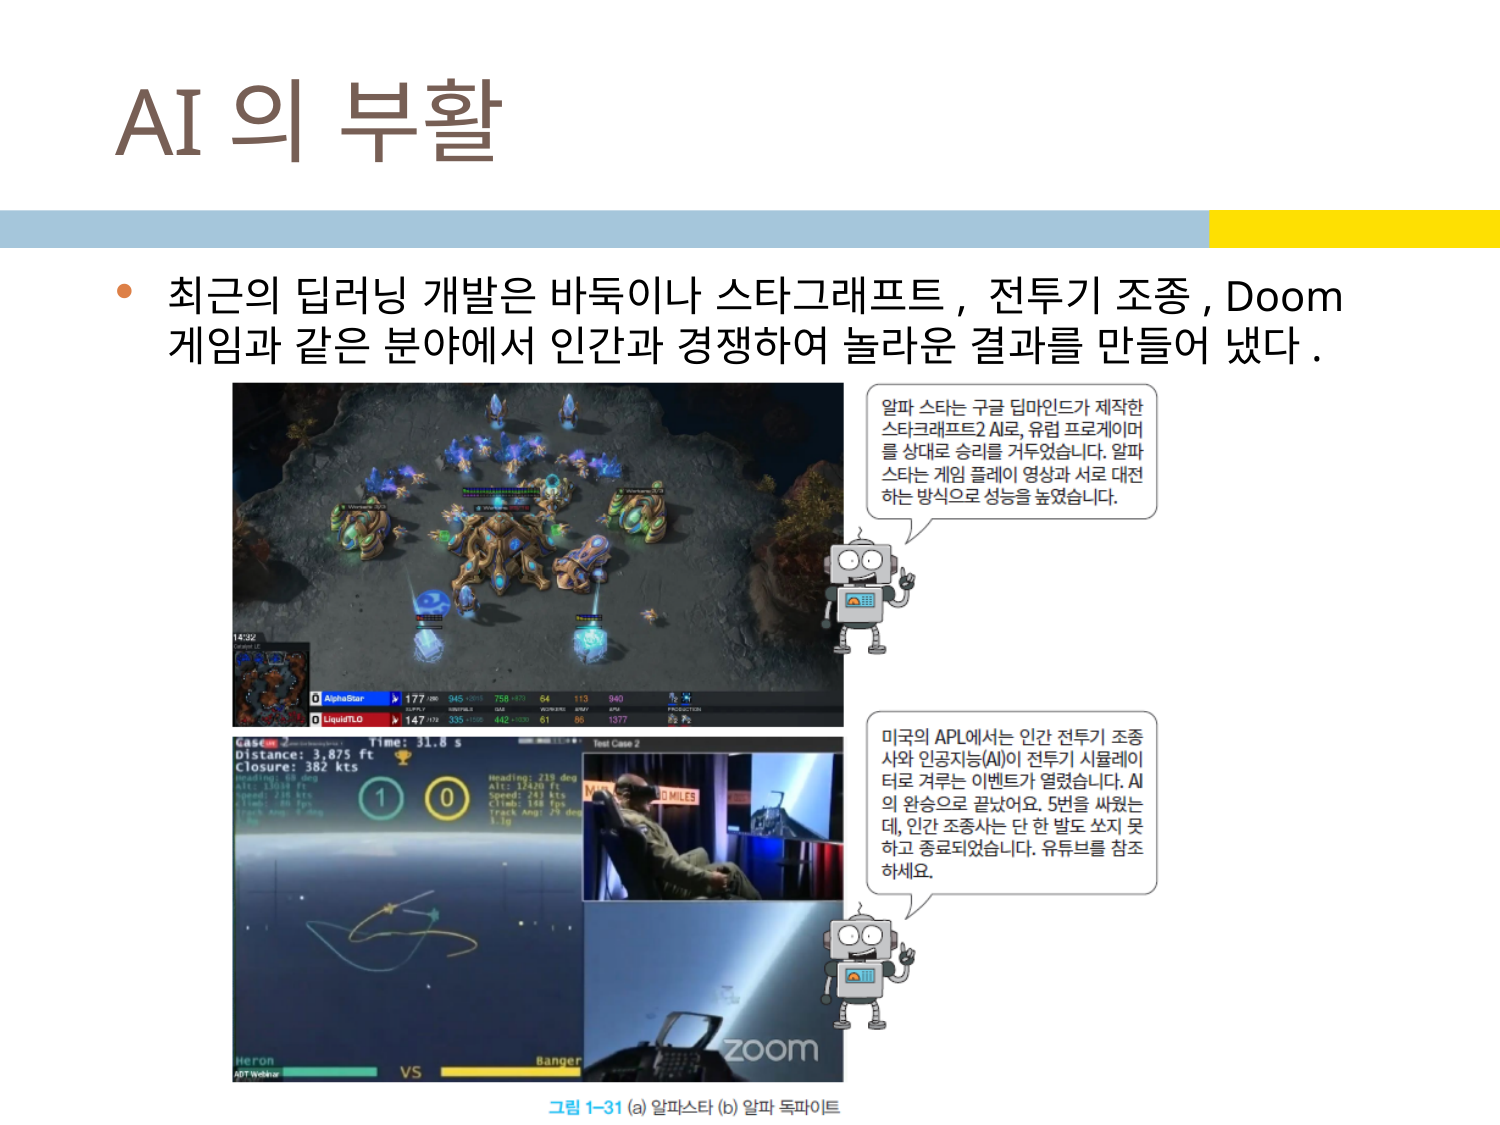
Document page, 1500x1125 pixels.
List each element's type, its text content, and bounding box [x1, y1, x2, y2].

picture [196, 356, 1184, 1125]
list 최근의 딥러닝 개발은 바둑이나 스타그래프트, 전투기 조종, Doom 게임과 같은 분야에서 인간과 경쟁하여 놀라운 결과를 만들어 냈다. [100, 262, 1438, 1000]
title AI의 부활 [100, 37, 1438, 200]
